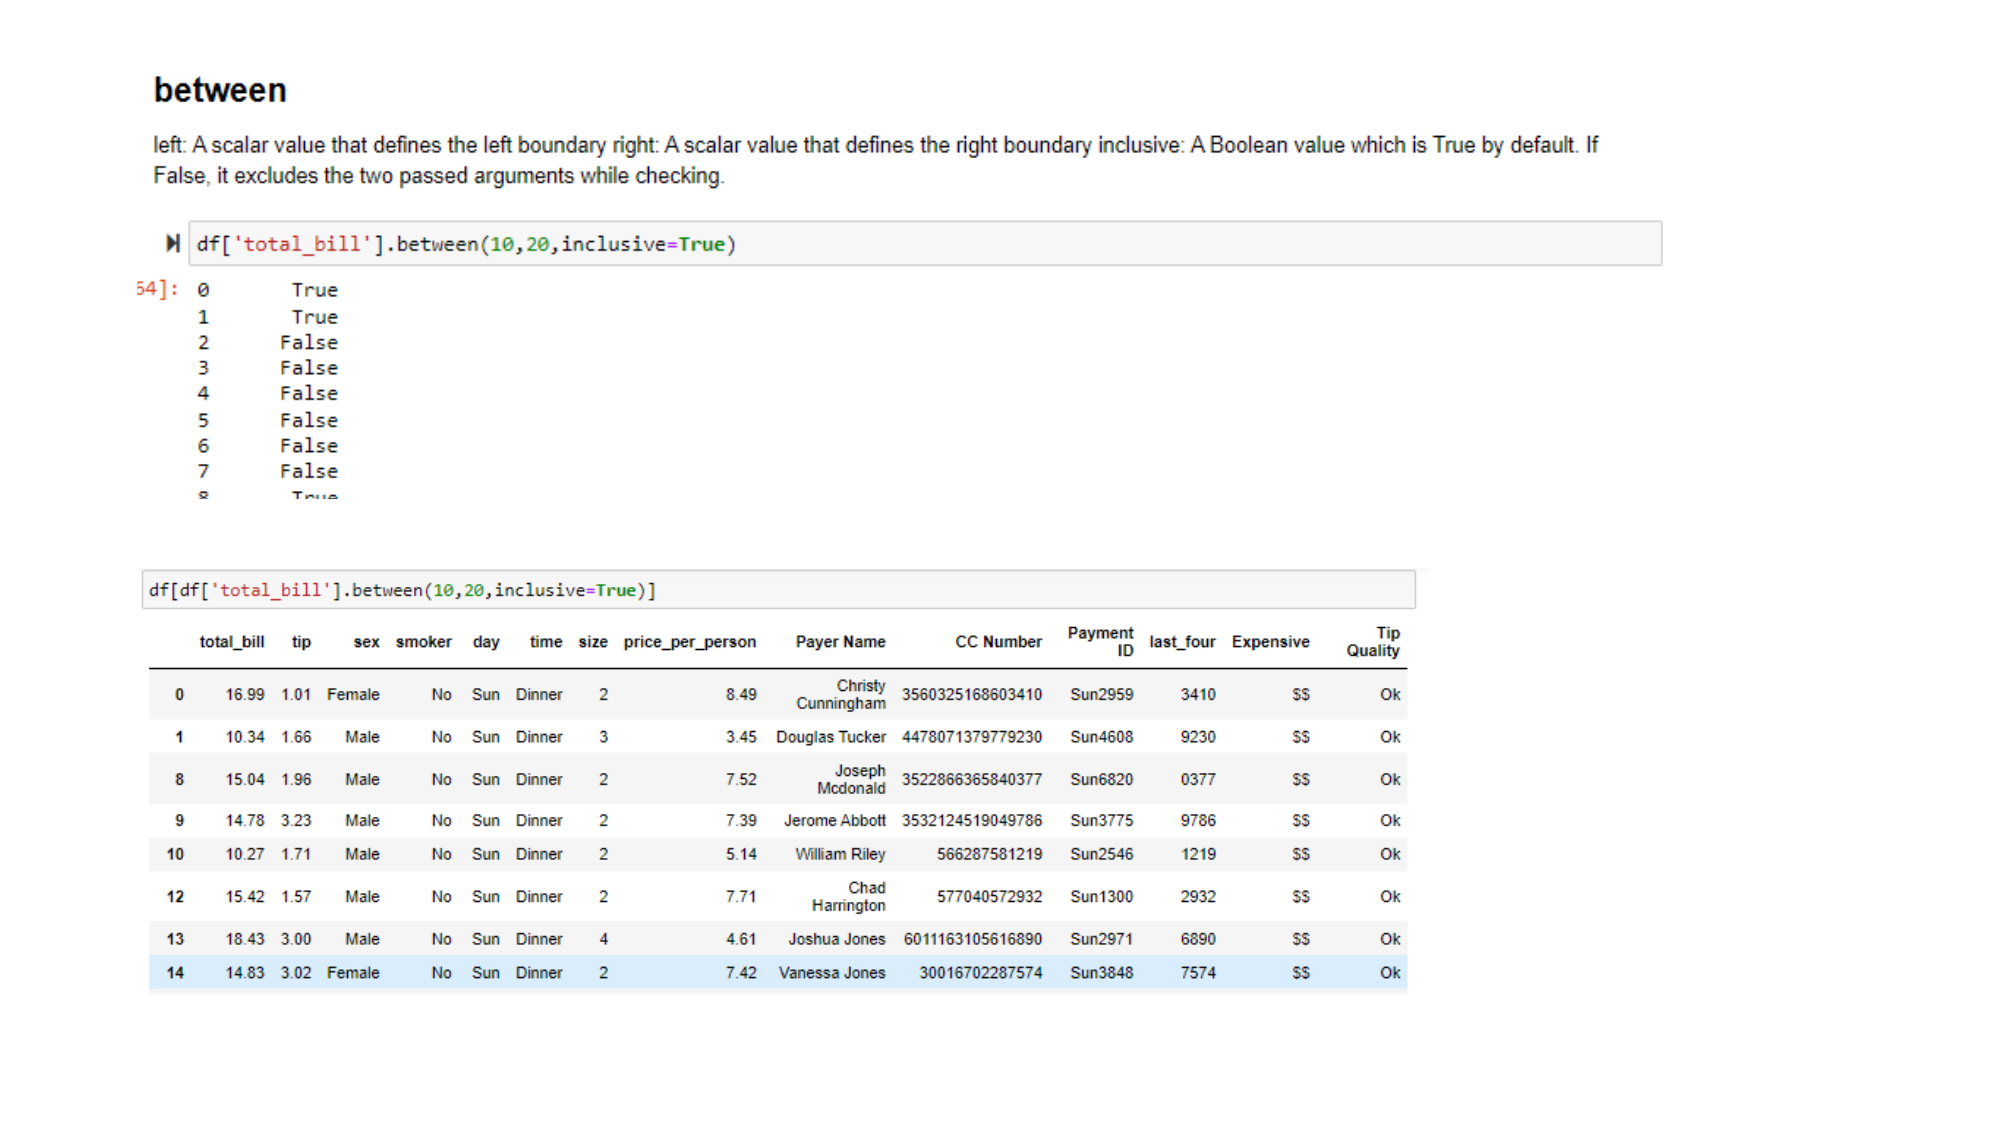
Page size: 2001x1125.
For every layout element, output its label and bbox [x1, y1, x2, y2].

list [137, 55, 1686, 499]
picture [137, 568, 1431, 995]
